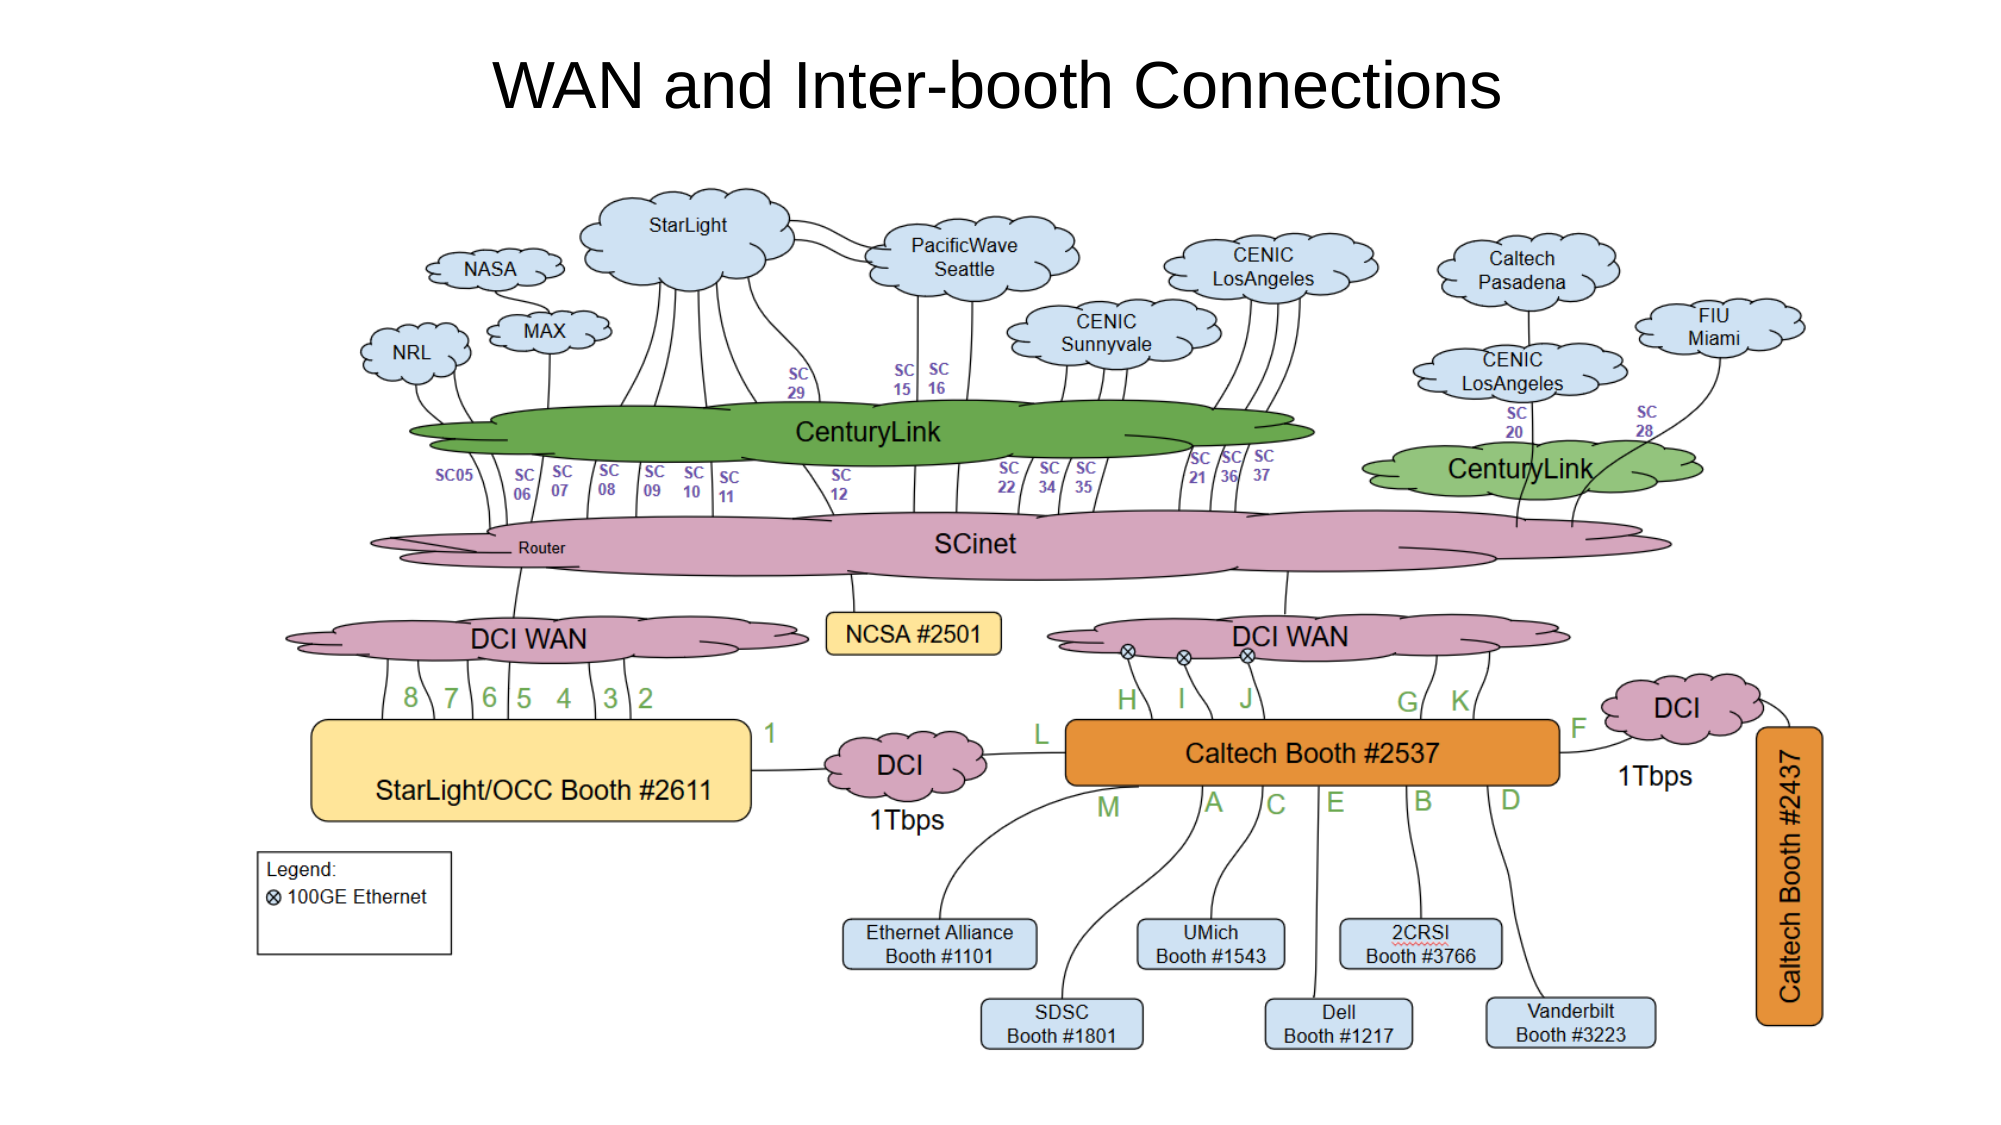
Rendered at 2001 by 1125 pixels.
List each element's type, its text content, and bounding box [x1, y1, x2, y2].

text_box WAN and Inter-booth Connections [477, 34, 1520, 129]
picture [226, 176, 1832, 1056]
